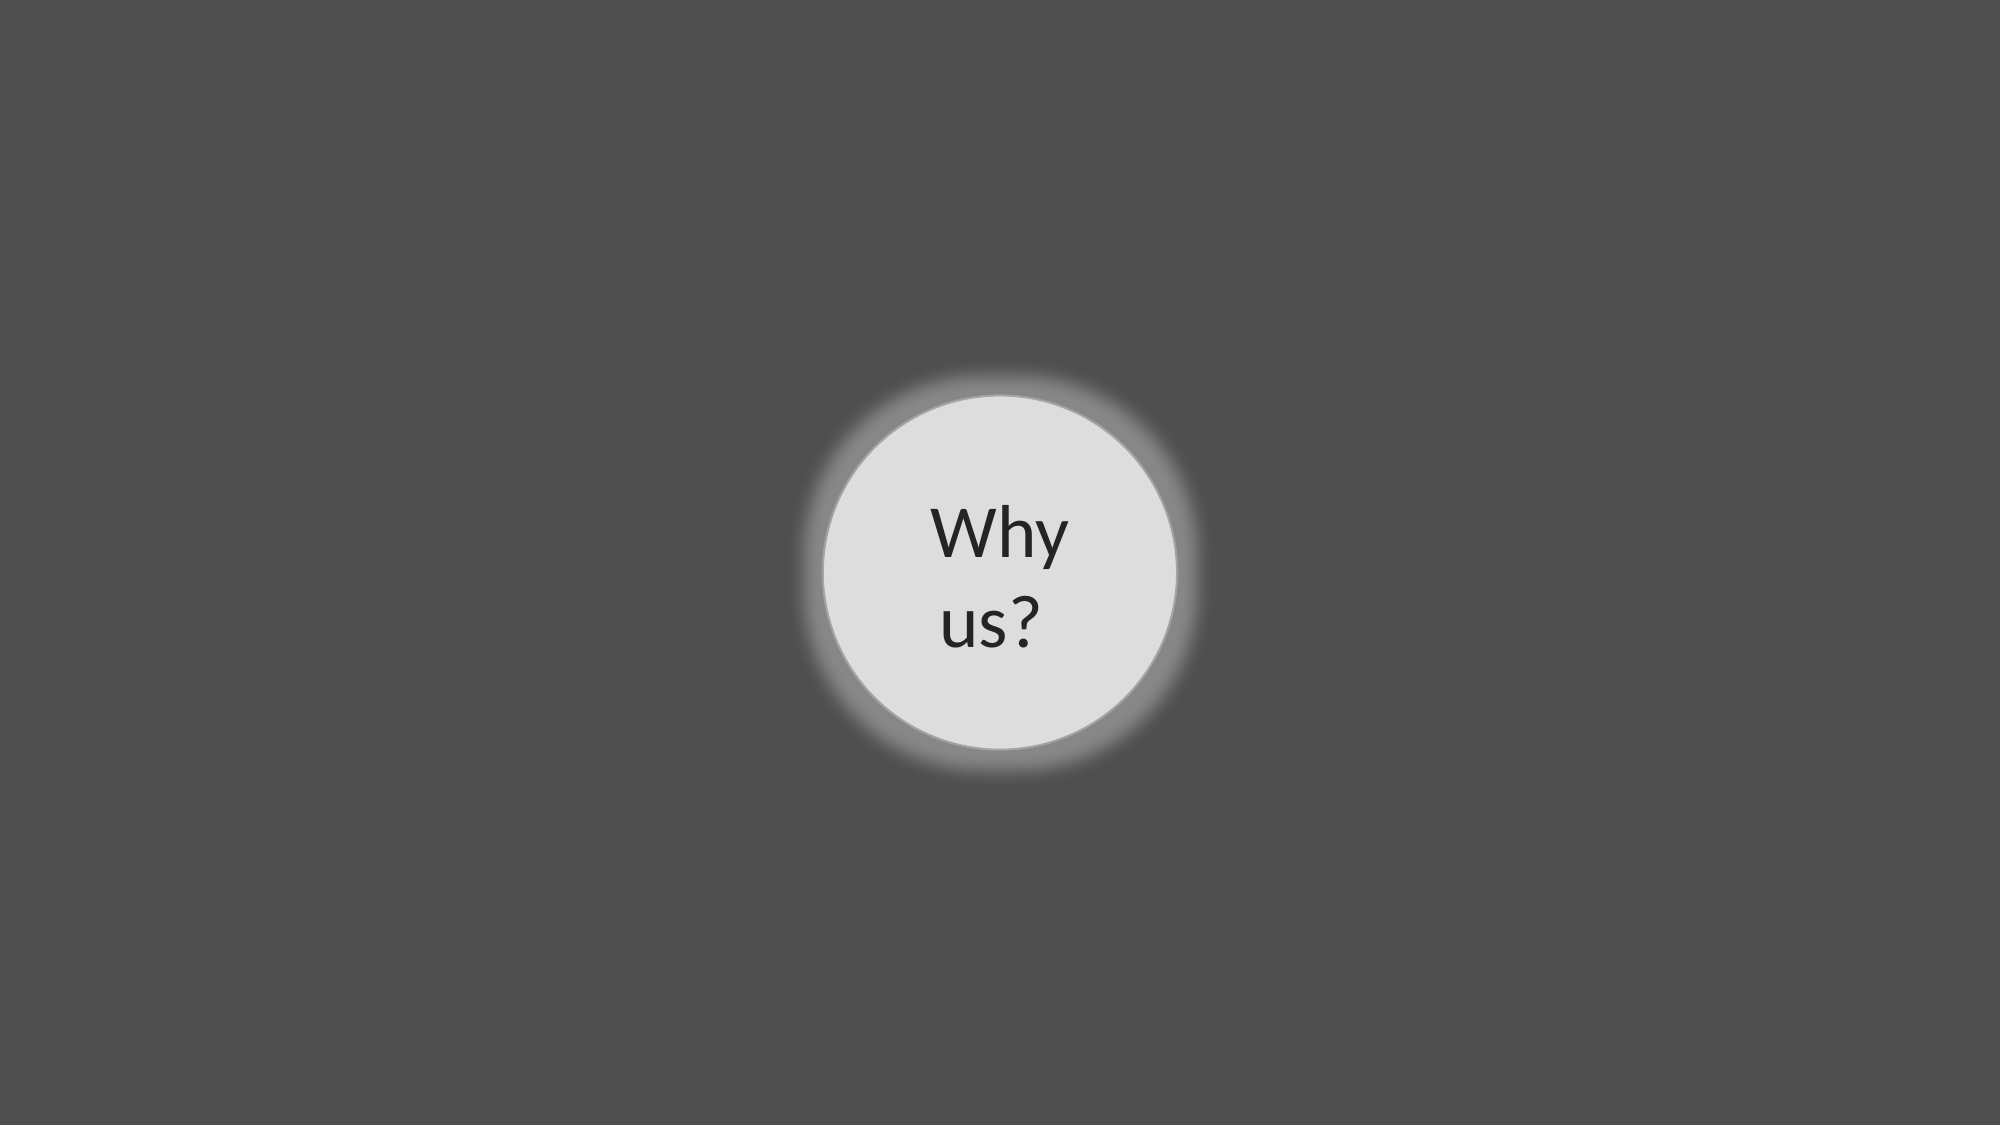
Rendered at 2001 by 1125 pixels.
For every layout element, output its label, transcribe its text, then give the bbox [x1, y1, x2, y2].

text_box Why us? [821, 394, 1179, 751]
